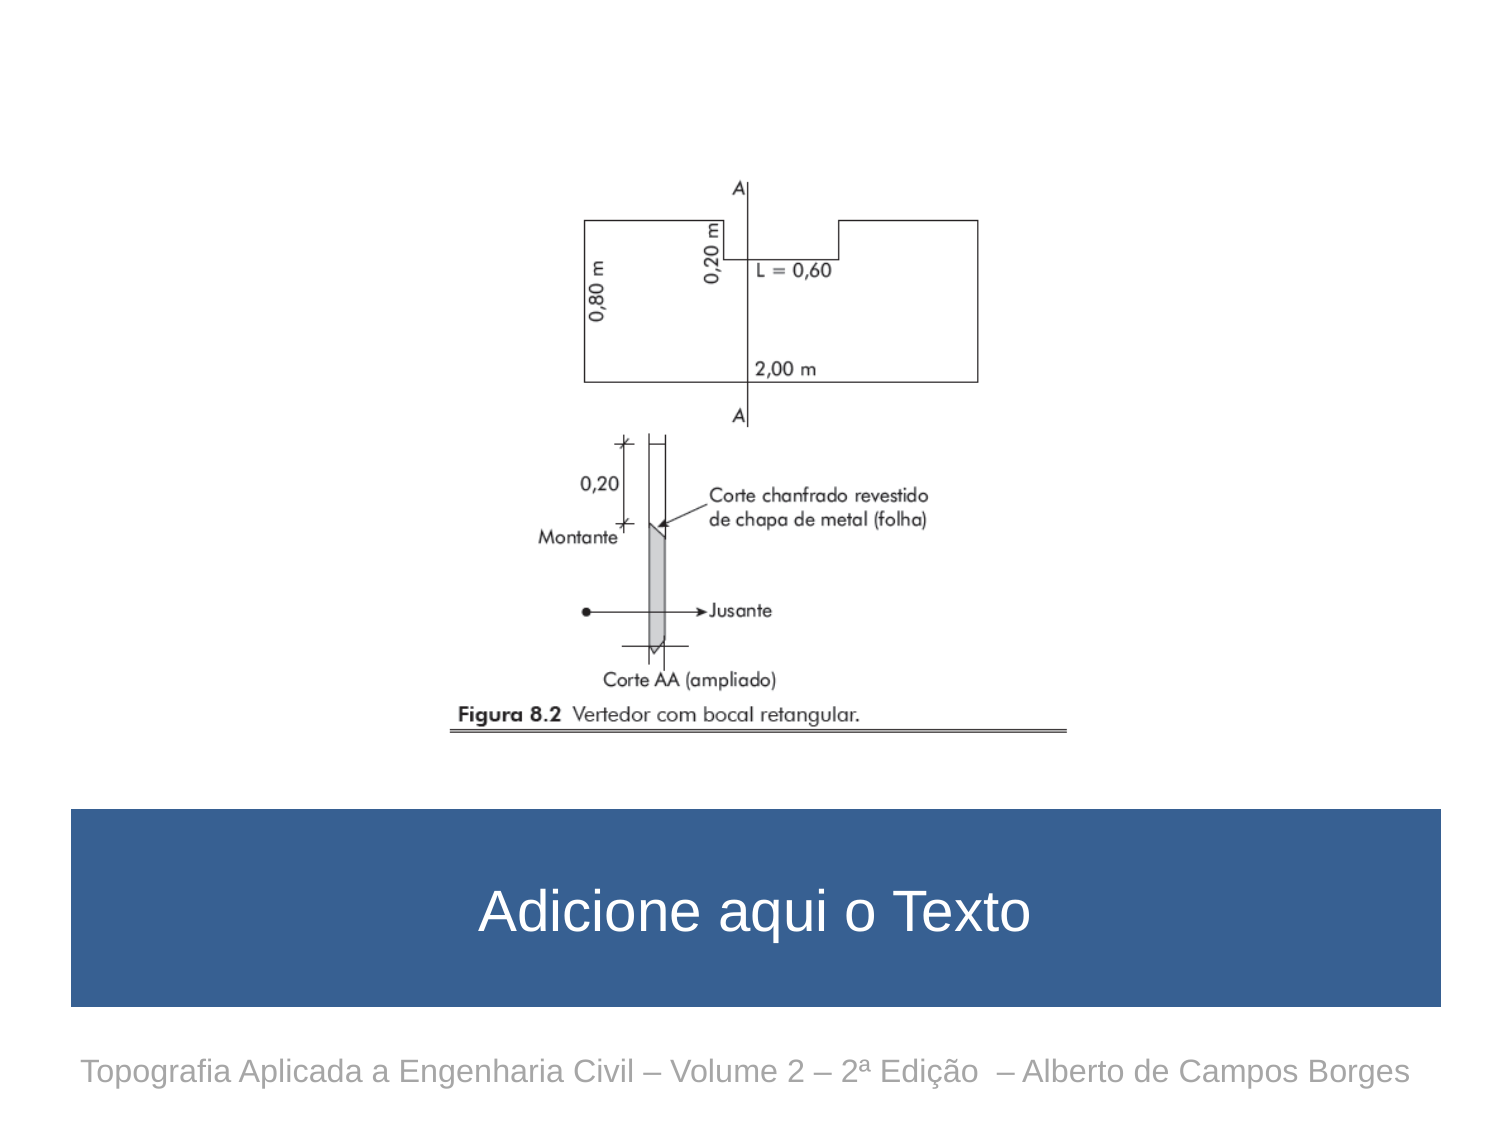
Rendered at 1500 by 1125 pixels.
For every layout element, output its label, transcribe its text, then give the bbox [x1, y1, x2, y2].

footer Topografia Aplicada a Engenharia Civil – Volume 2 – 2ª Edição – Alberto de Campos Borges [0, 1042, 1500, 1103]
picture [426, 147, 1086, 738]
text_box Adicione aqui o Texto [70, 808, 1442, 1008]
